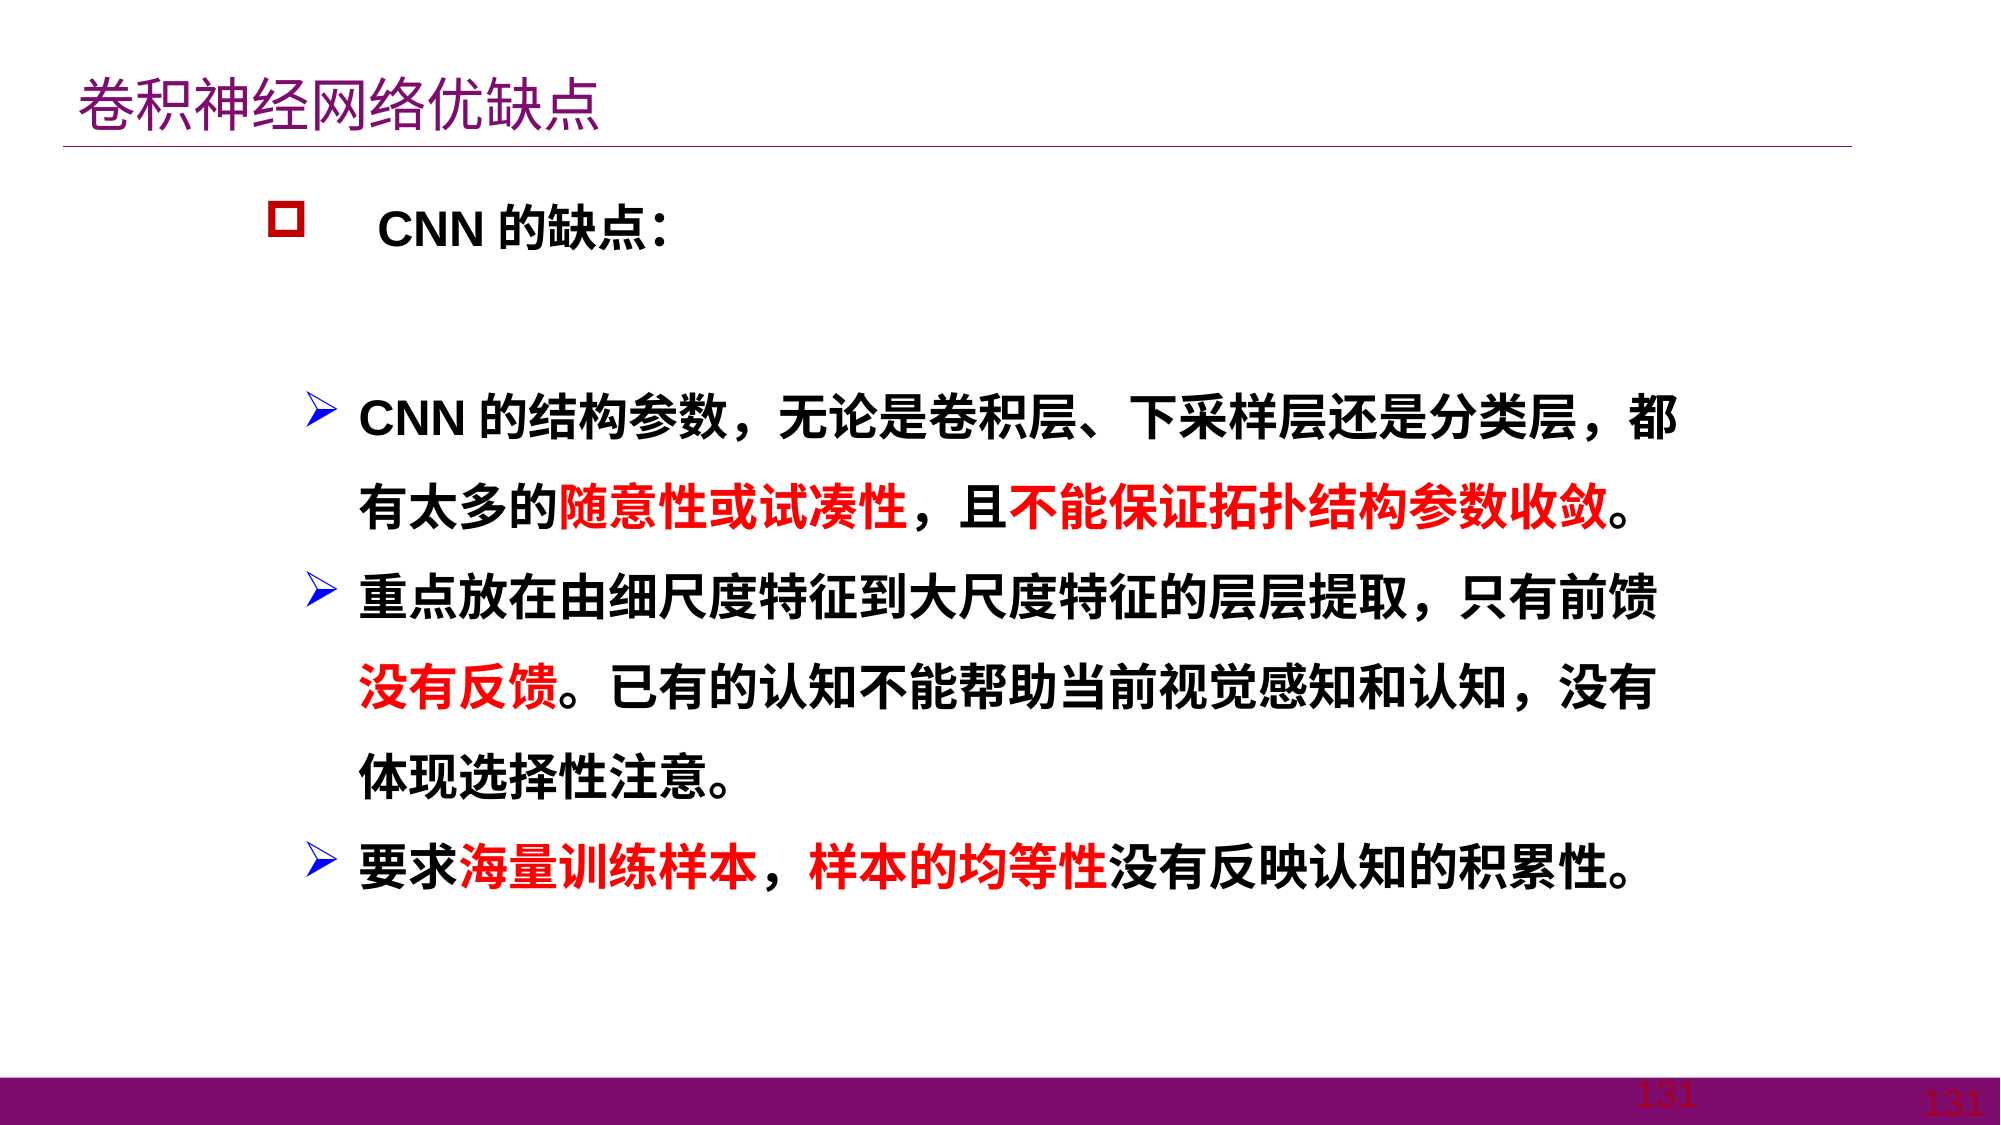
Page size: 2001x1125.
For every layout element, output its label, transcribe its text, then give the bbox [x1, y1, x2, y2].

text_box 131 [1387, 1062, 1713, 1122]
text_box CNN的缺点： [249, 188, 1752, 324]
slide_number 131 [1676, 1077, 2000, 1125]
text_box [286, 324, 1713, 1051]
text_box 卷积神经网络优缺点 [62, 60, 941, 146]
text_box CNN的结构参数，无论是卷积层、下采样层还是分类层，都有太多的随意性或试凑性，且不能保证拓扑结构参数收敛。 重点放在由细尺度特征到大尺度特征的层层提取，只有前馈没有反馈。已有的认知不能帮助当前视觉感知和认知，没有体现选择性注意。 要求海量训练样本，样本的均等性没有反映认知的积累性。 [287, 347, 1713, 993]
